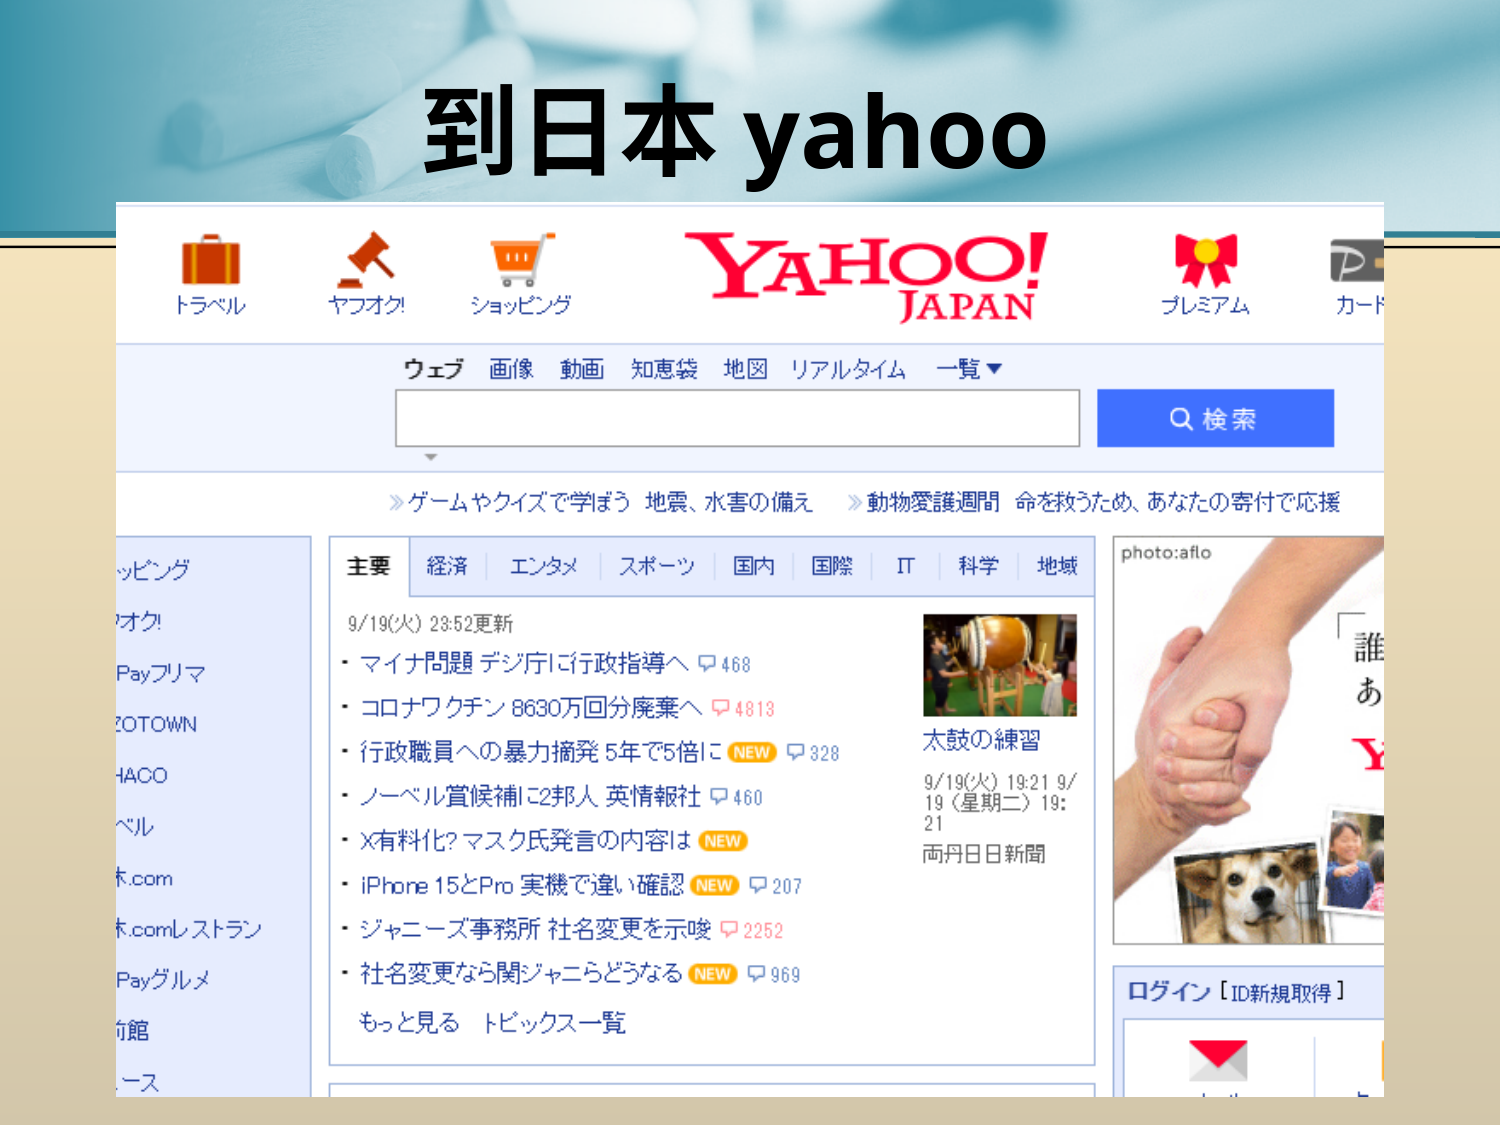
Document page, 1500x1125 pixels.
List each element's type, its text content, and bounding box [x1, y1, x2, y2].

title 到日本yahoo [0, 24, 1471, 233]
picture [116, 202, 1384, 1097]
